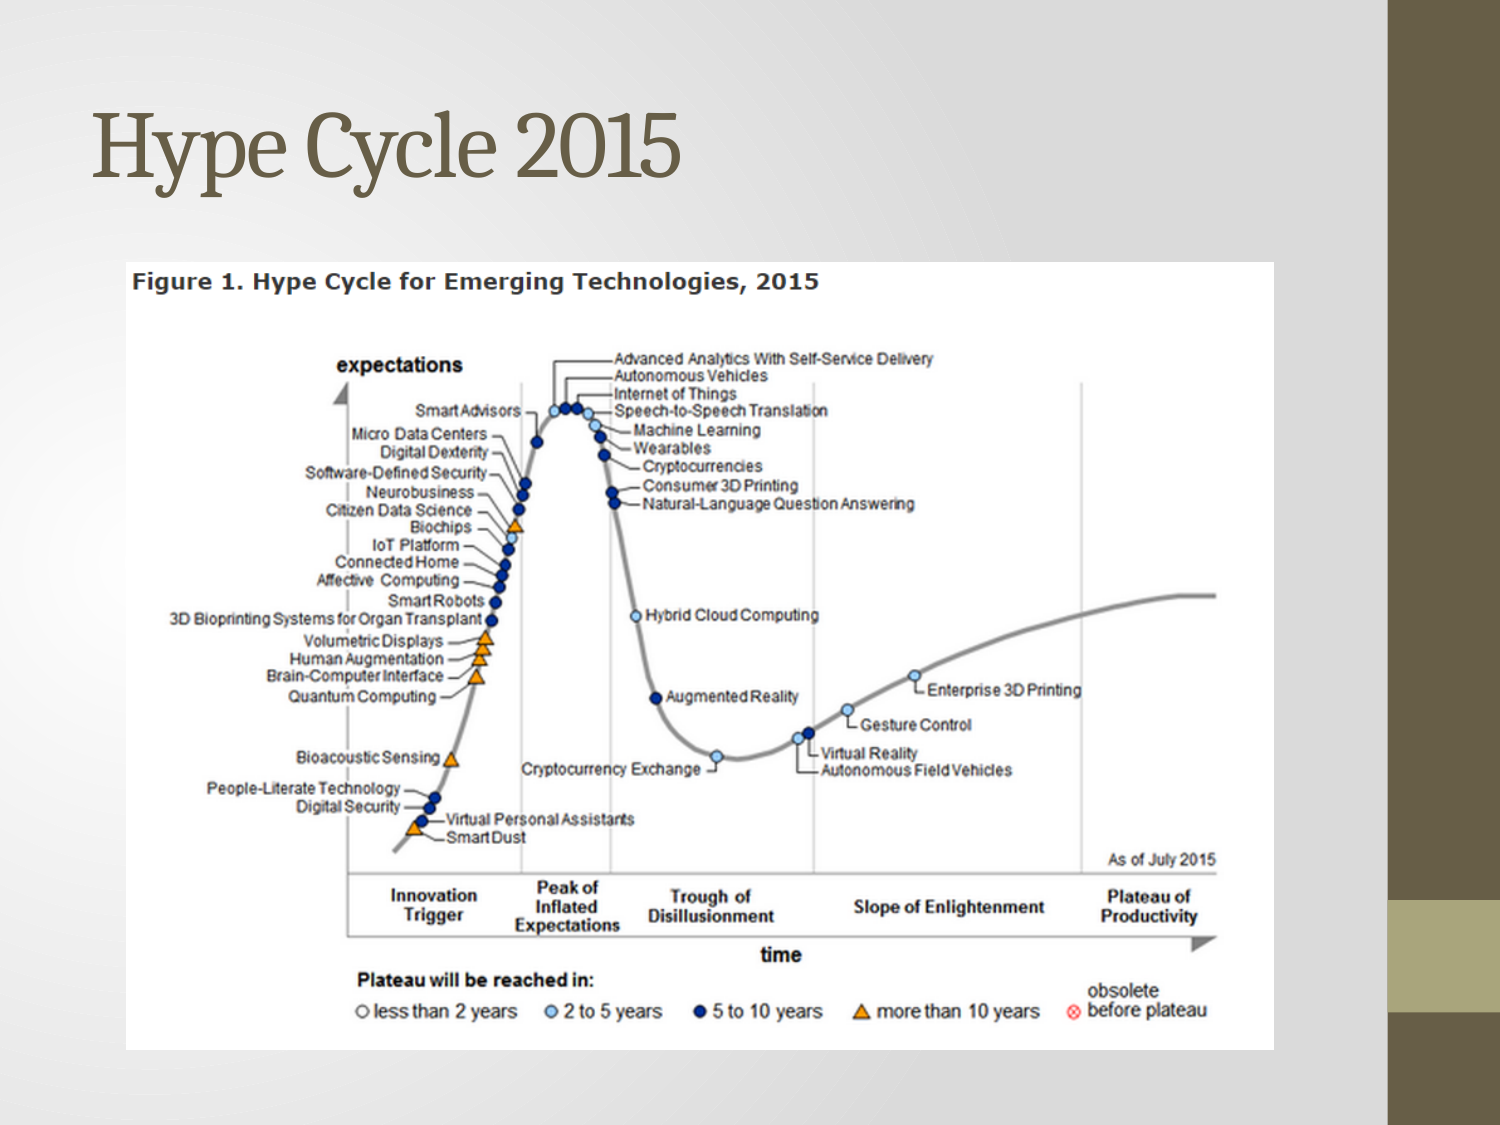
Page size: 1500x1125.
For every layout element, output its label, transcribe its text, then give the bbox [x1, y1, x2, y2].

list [126, 261, 1274, 1051]
title Hype Cycle 2015 [75, 45, 1325, 233]
